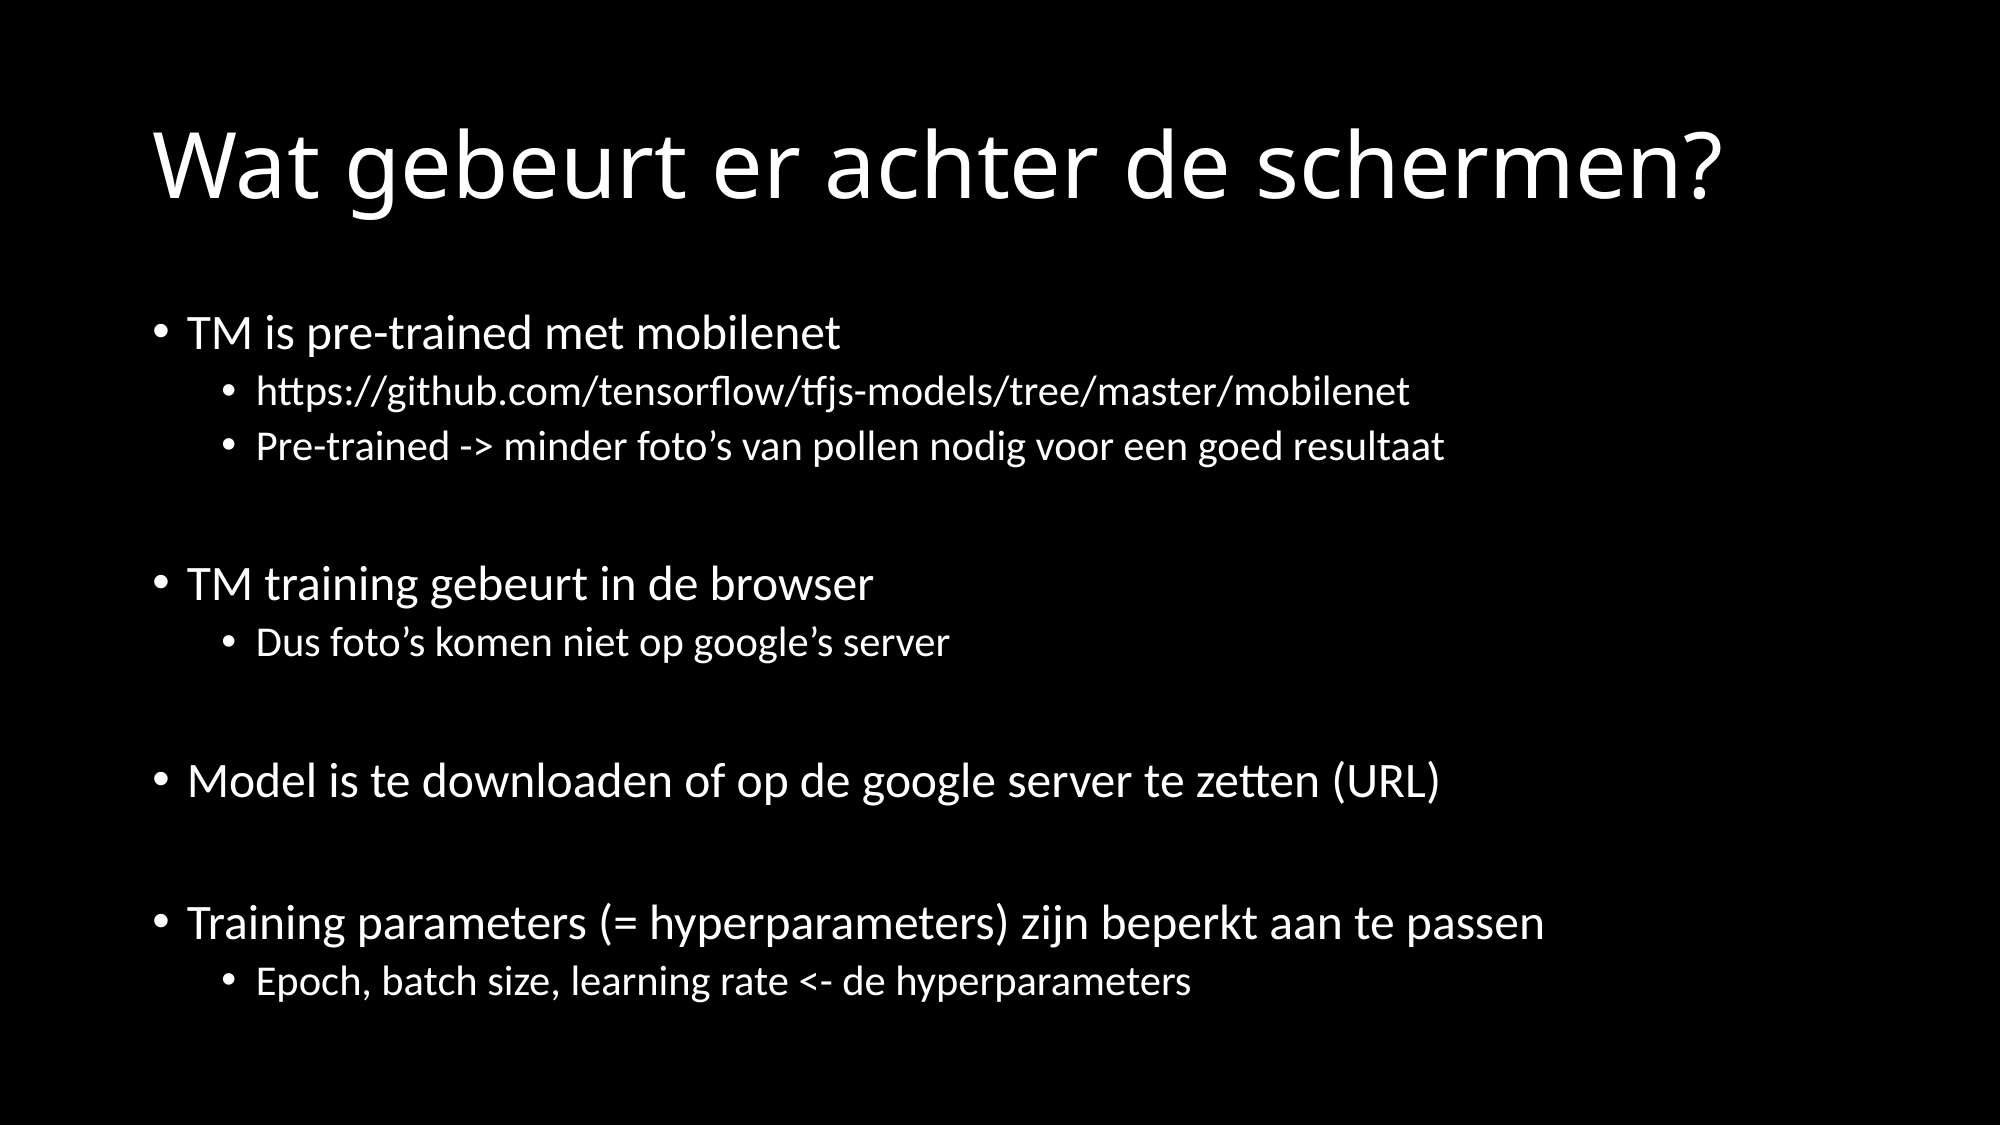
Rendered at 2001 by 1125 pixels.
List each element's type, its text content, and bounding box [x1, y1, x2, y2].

title Wat gebeurt er achter de schermen? [137, 59, 1863, 278]
list TM is pre-trained met mobilenet https://github.com/tensorflow/tfjs-models/tree/master/mobilenet Pre-trained -> minder foto’s van pollen nodig voor een goed resultaat TM training gebeurt in de browser Dus foto’s komen niet op google’s server Model is te downloaden of op de google server te zetten (URL) Training parameters (= hyperparameters) zijn beperkt aan te passen Epoch, batch size, learning rate <- de hyperparameters [137, 299, 1863, 1014]
